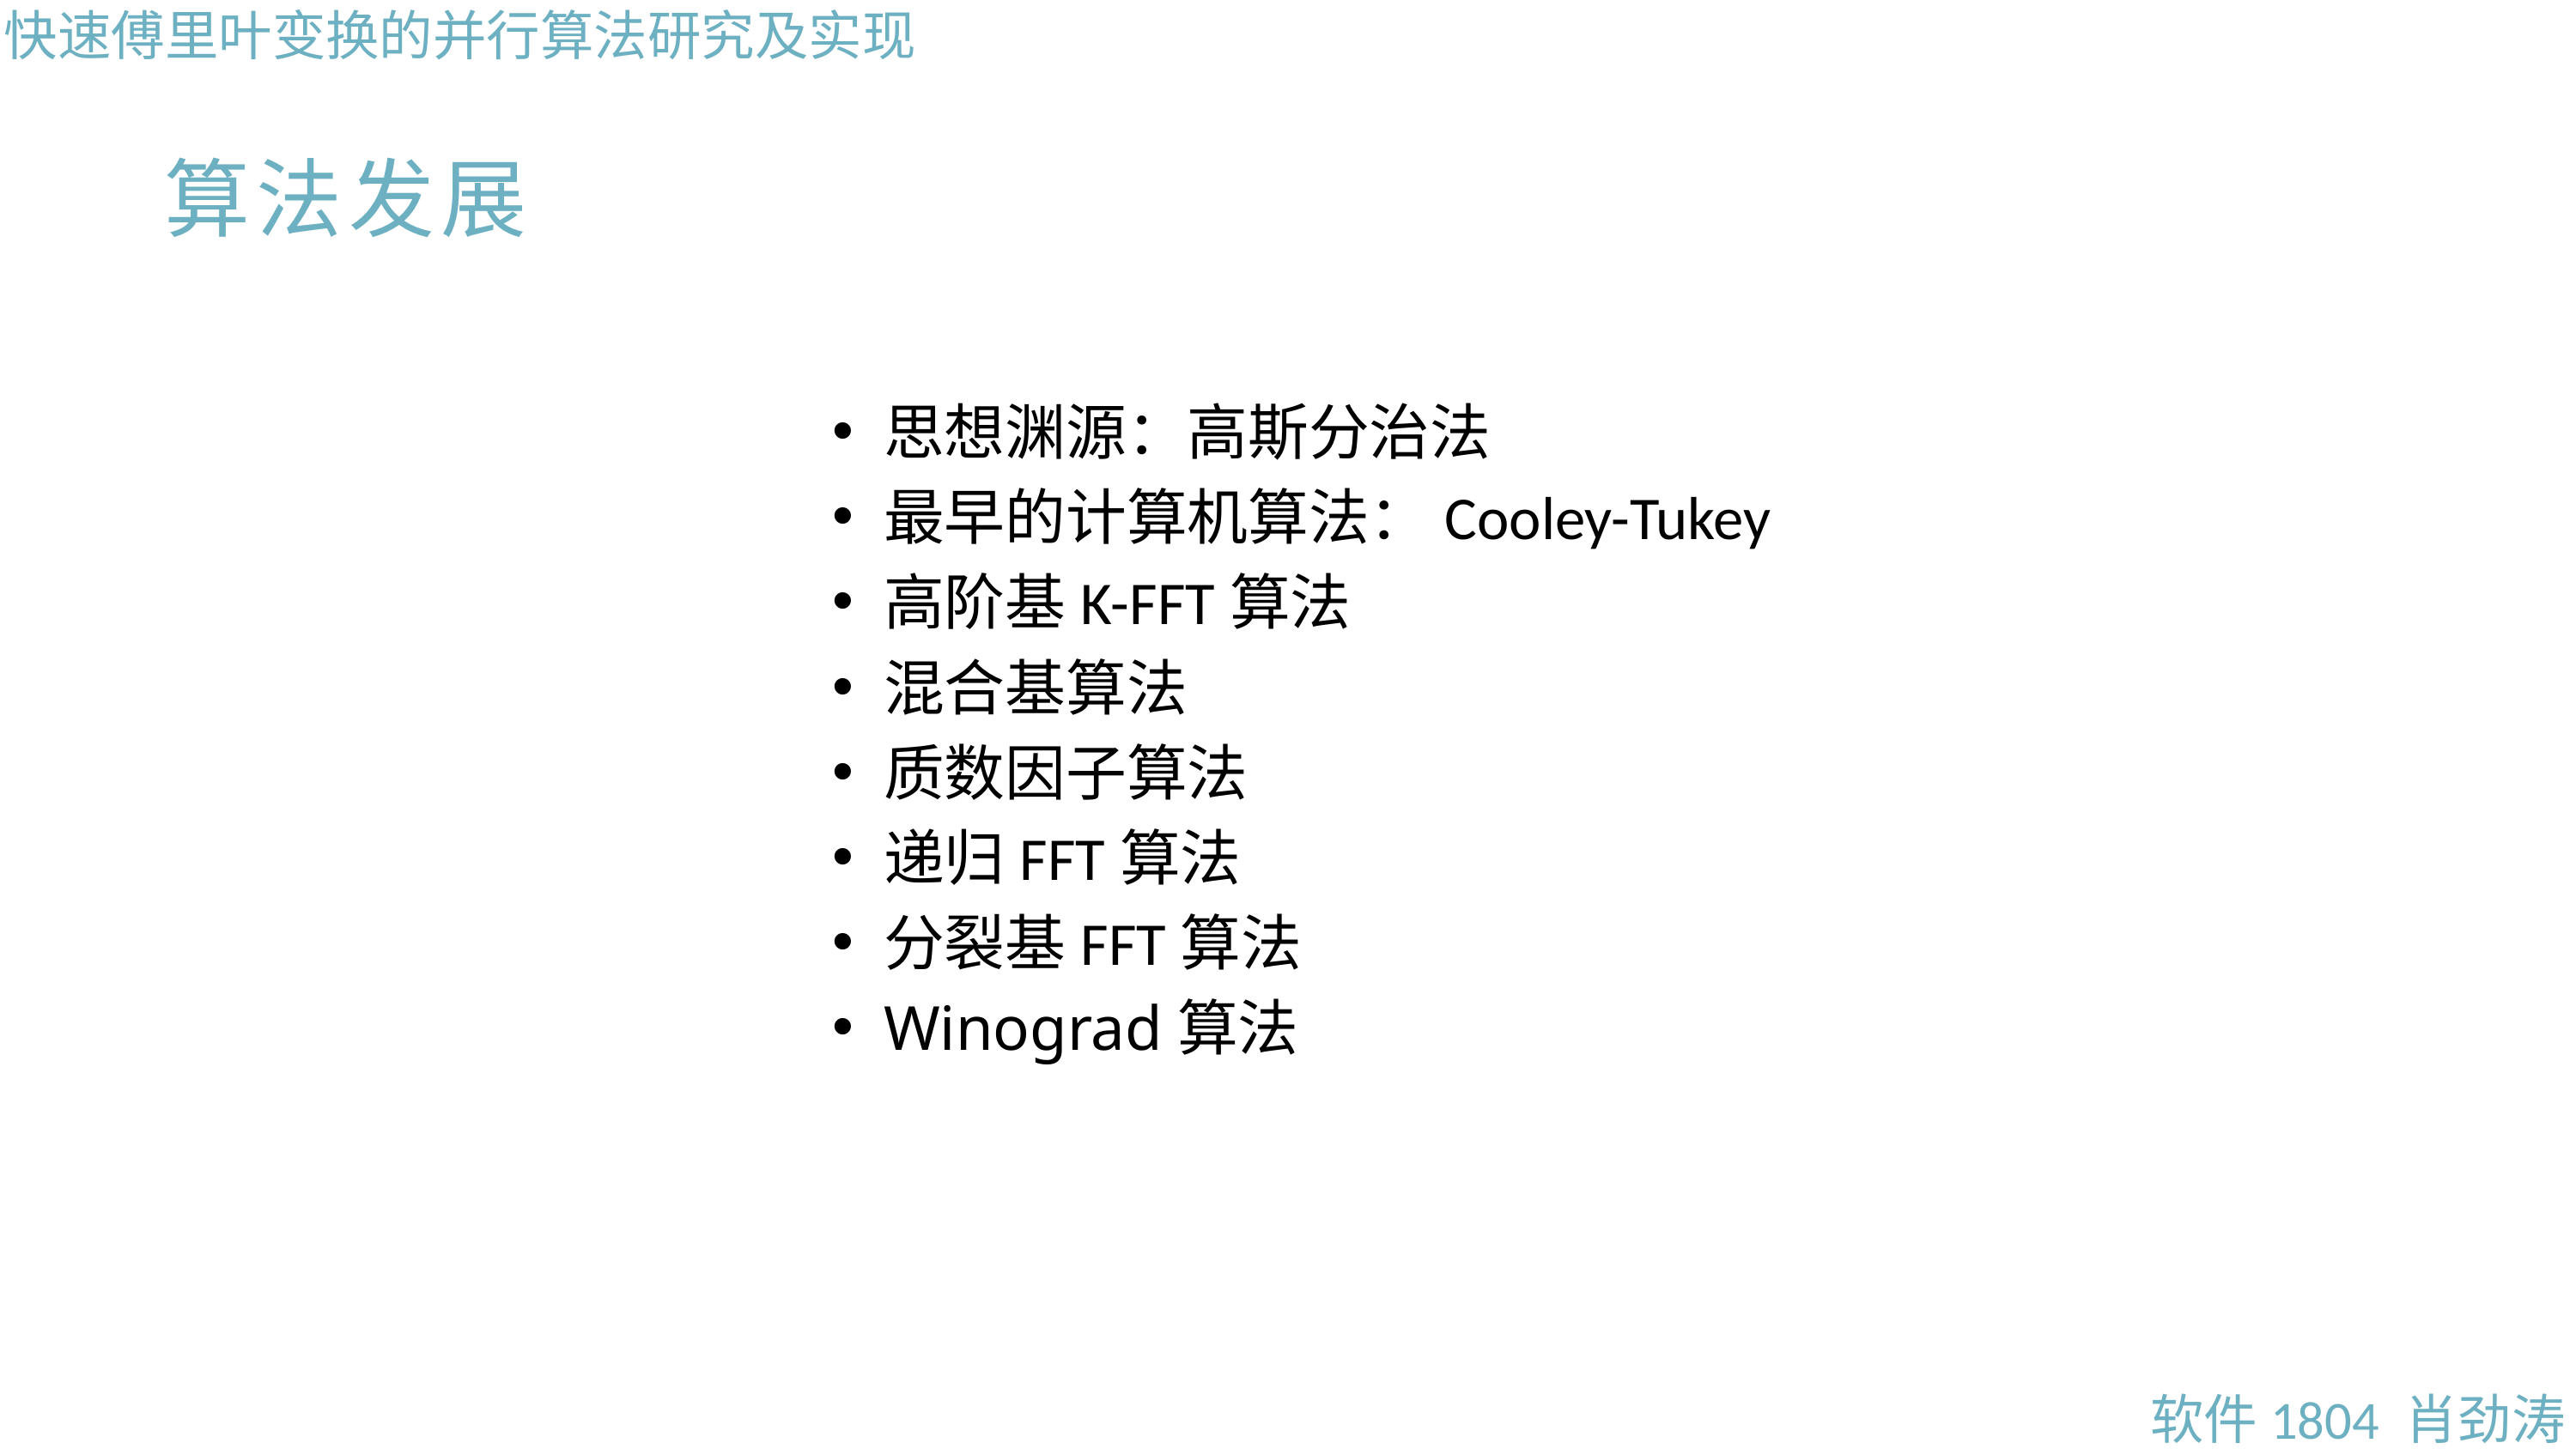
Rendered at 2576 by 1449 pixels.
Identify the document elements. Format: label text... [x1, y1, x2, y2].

text_box 快速傅里叶变换的并行算法研究及实现 [0, 0, 920, 66]
text_box 软件1804 肖劲涛 [2140, 1374, 2576, 1449]
text_box 思想渊源：高斯分治法 最早的计算机算法：Cooley-Tukey 高阶基K-FFT算法 混合基算法 质数因子算法 递归FFT算法 分裂基FFT算法 Winograd算法 [780, 381, 1795, 1063]
text_box 算法发展 [144, 149, 546, 248]
